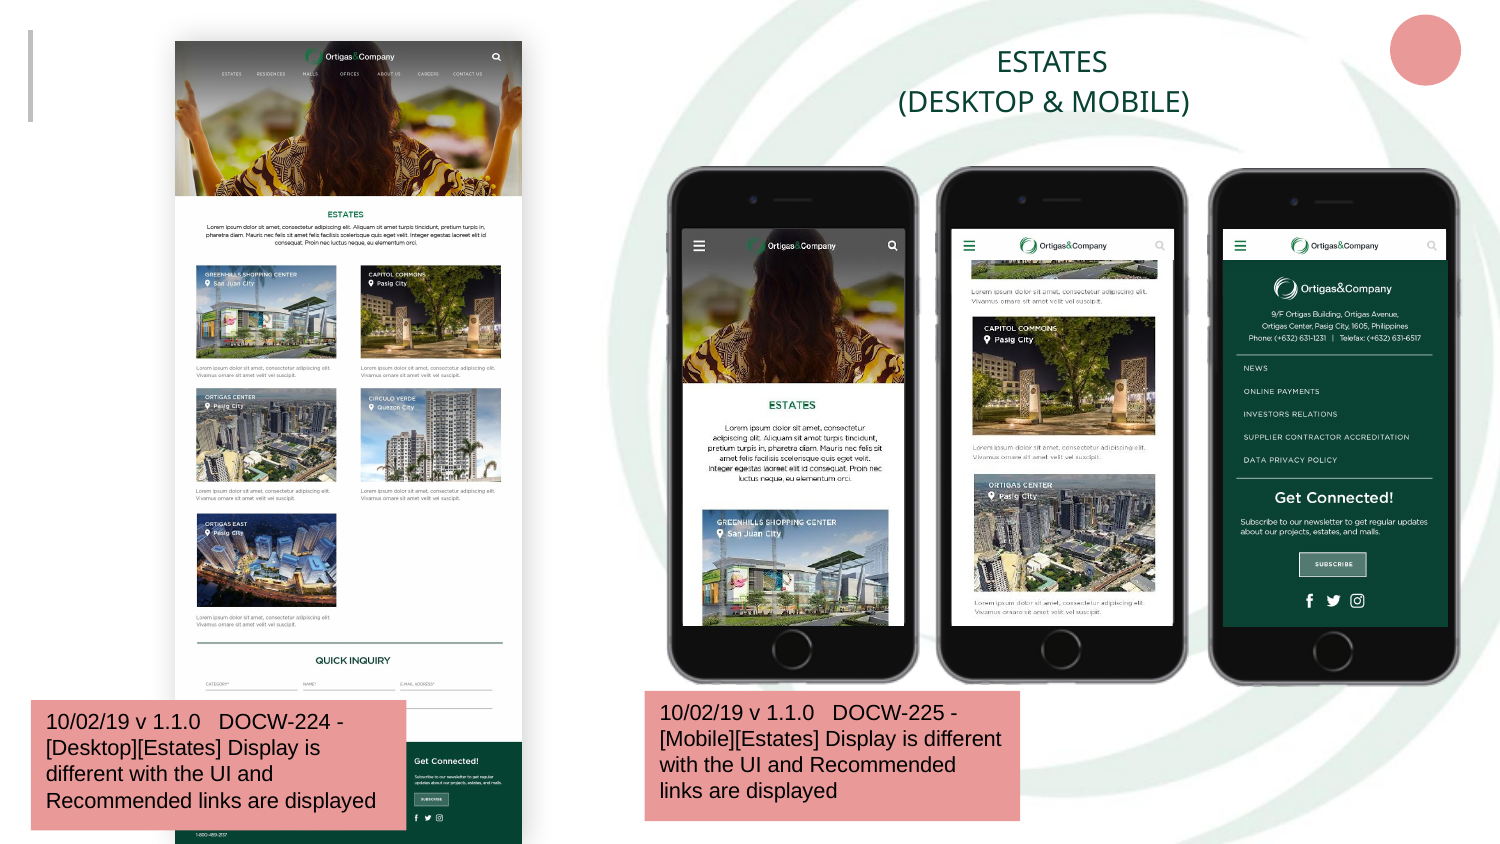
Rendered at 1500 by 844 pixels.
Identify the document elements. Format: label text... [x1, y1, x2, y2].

text_box 10/02/19 v 1.1.0 DOCW-225 - [Mobile][Estates] Display is different with the UI and Recommended links are displayed [644, 690, 1021, 822]
picture [0, 0, 1500, 844]
text_box (DESKTOP & MOBILE) [883, 75, 1243, 126]
text_box 10/02/19 v 1.1.0 DOCW-224 - [Desktop][Estates] Display is different with the UI and Recommended links are displayed [30, 700, 169, 831]
text_box [1390, 14, 1462, 86]
text_box ESTATES [981, 35, 1145, 75]
